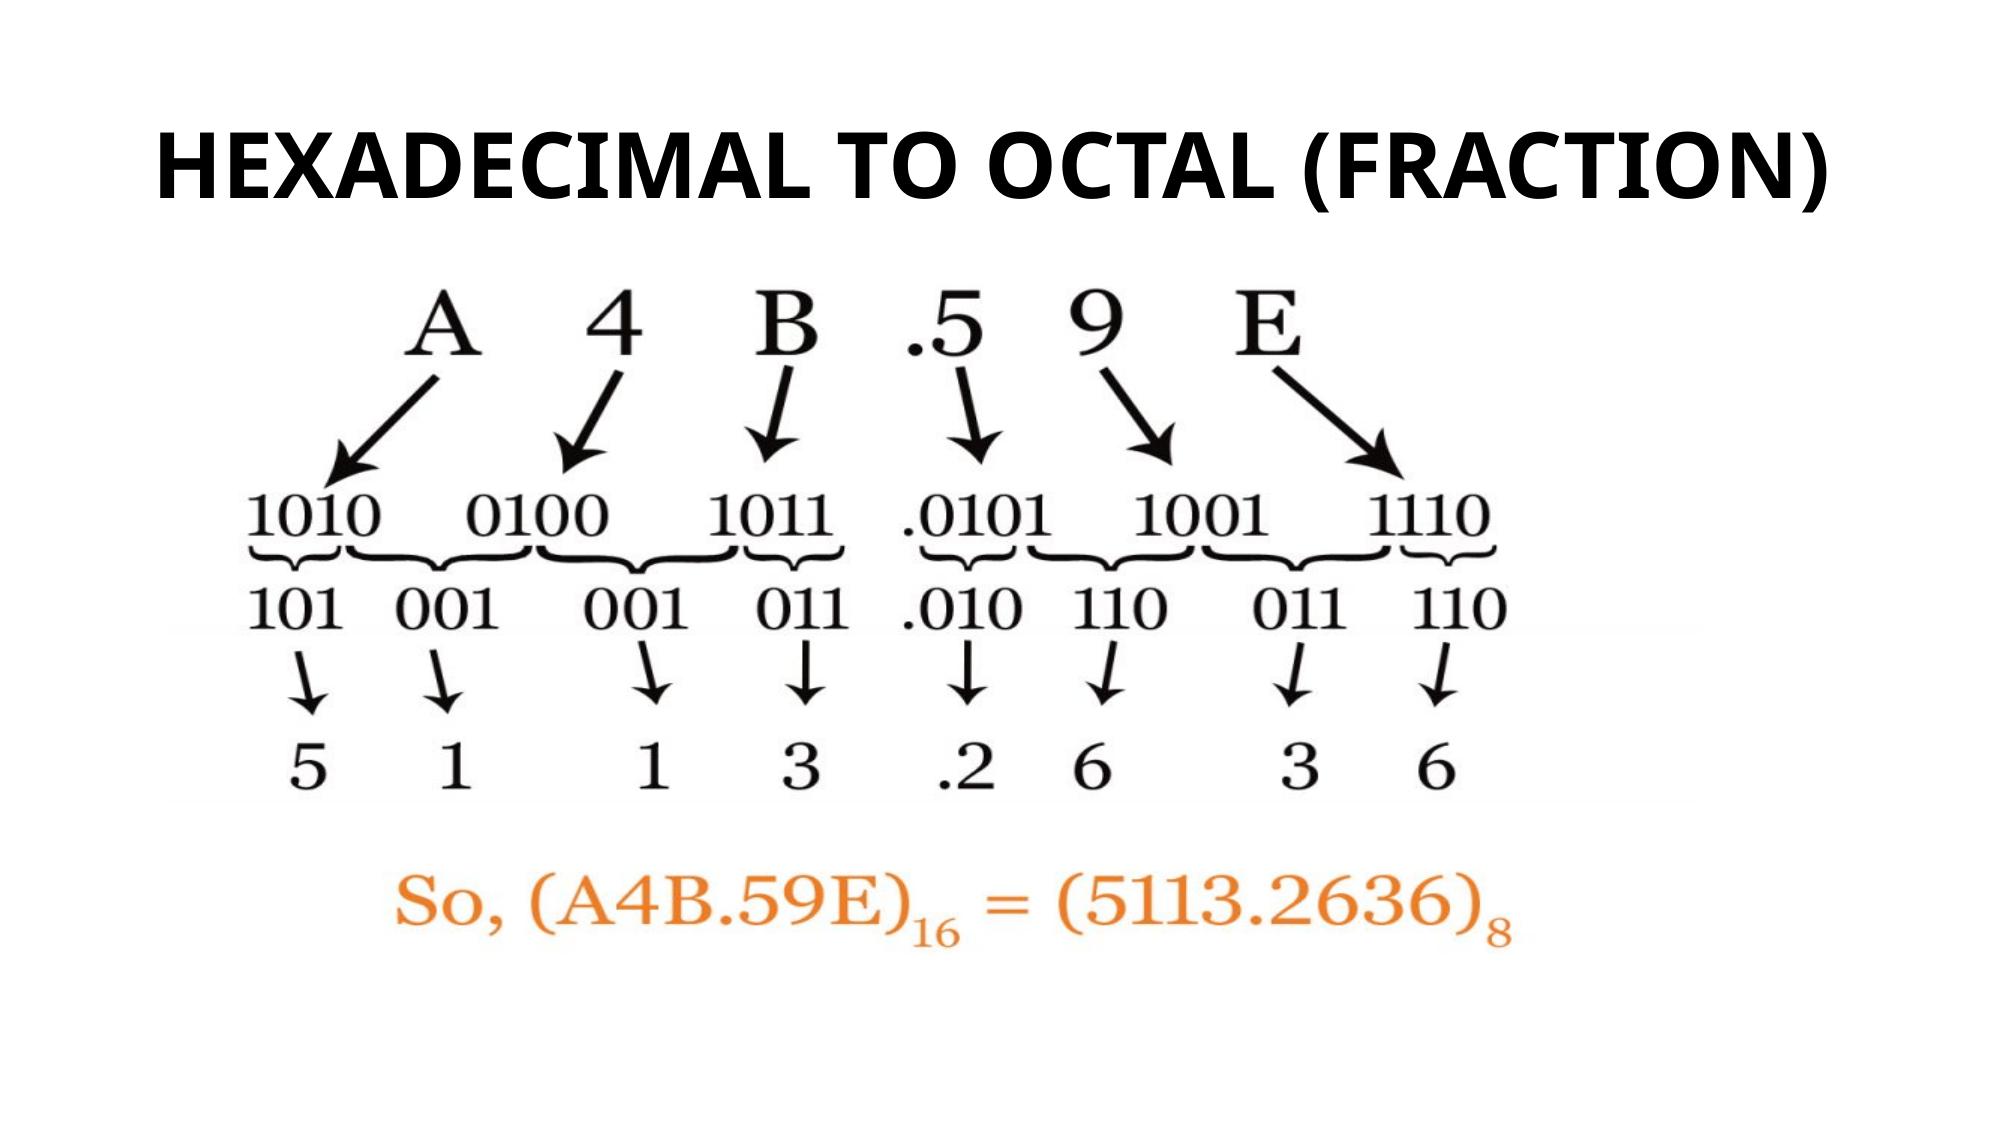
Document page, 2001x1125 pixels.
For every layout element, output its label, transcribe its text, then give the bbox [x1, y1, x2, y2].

title HEXADECIMAL TO OCTAL (FRACTION) [137, 59, 1863, 278]
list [167, 277, 1702, 992]
